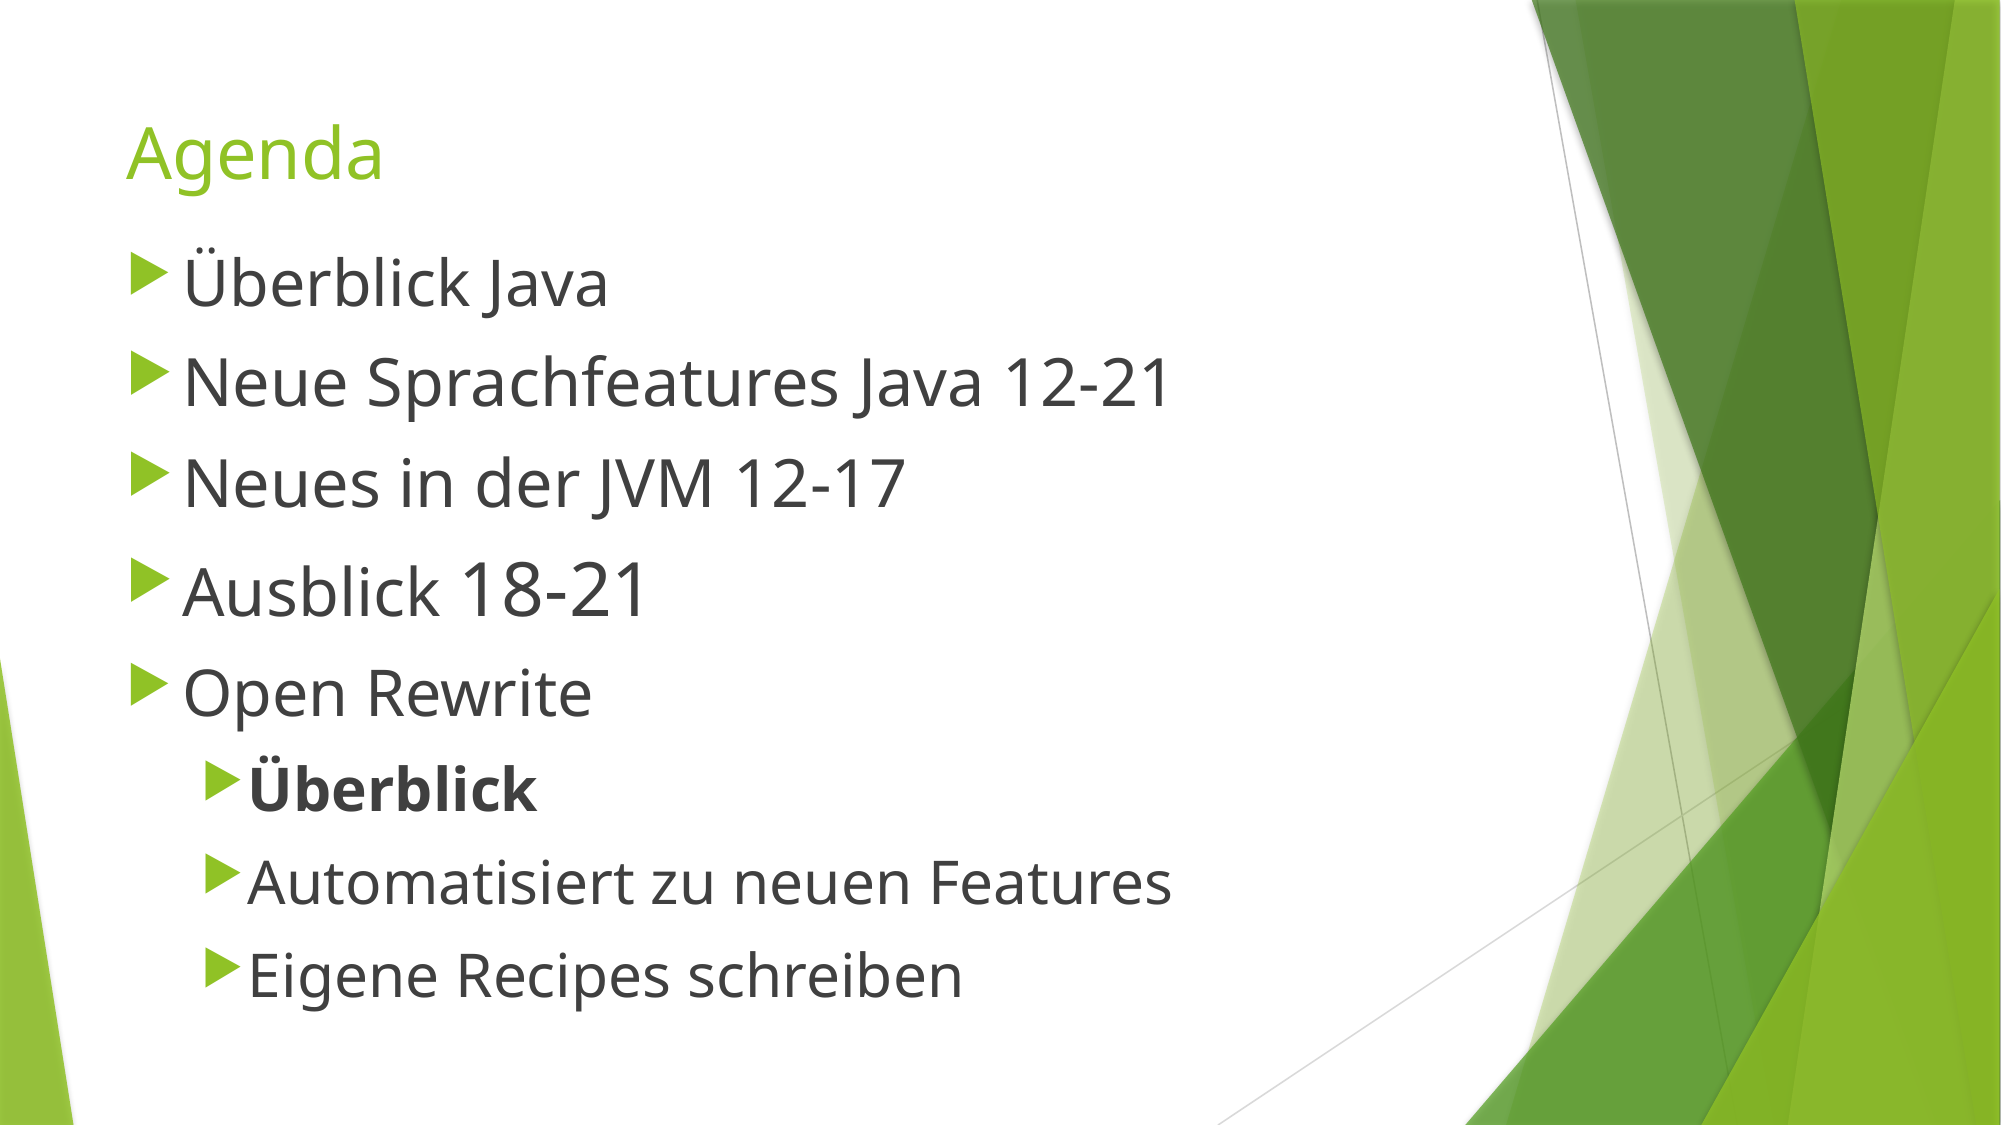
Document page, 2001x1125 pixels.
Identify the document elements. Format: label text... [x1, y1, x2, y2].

list Überblick Java Neue Sprachfeatures Java 12-21 Neues in der JVM 12-17 Ausblick 18-21 Open Rewrite Überblick Automatisiert zu neuen Features Eigene Recipes schreiben [111, 234, 1522, 1056]
title Agenda [111, 99, 1522, 202]
